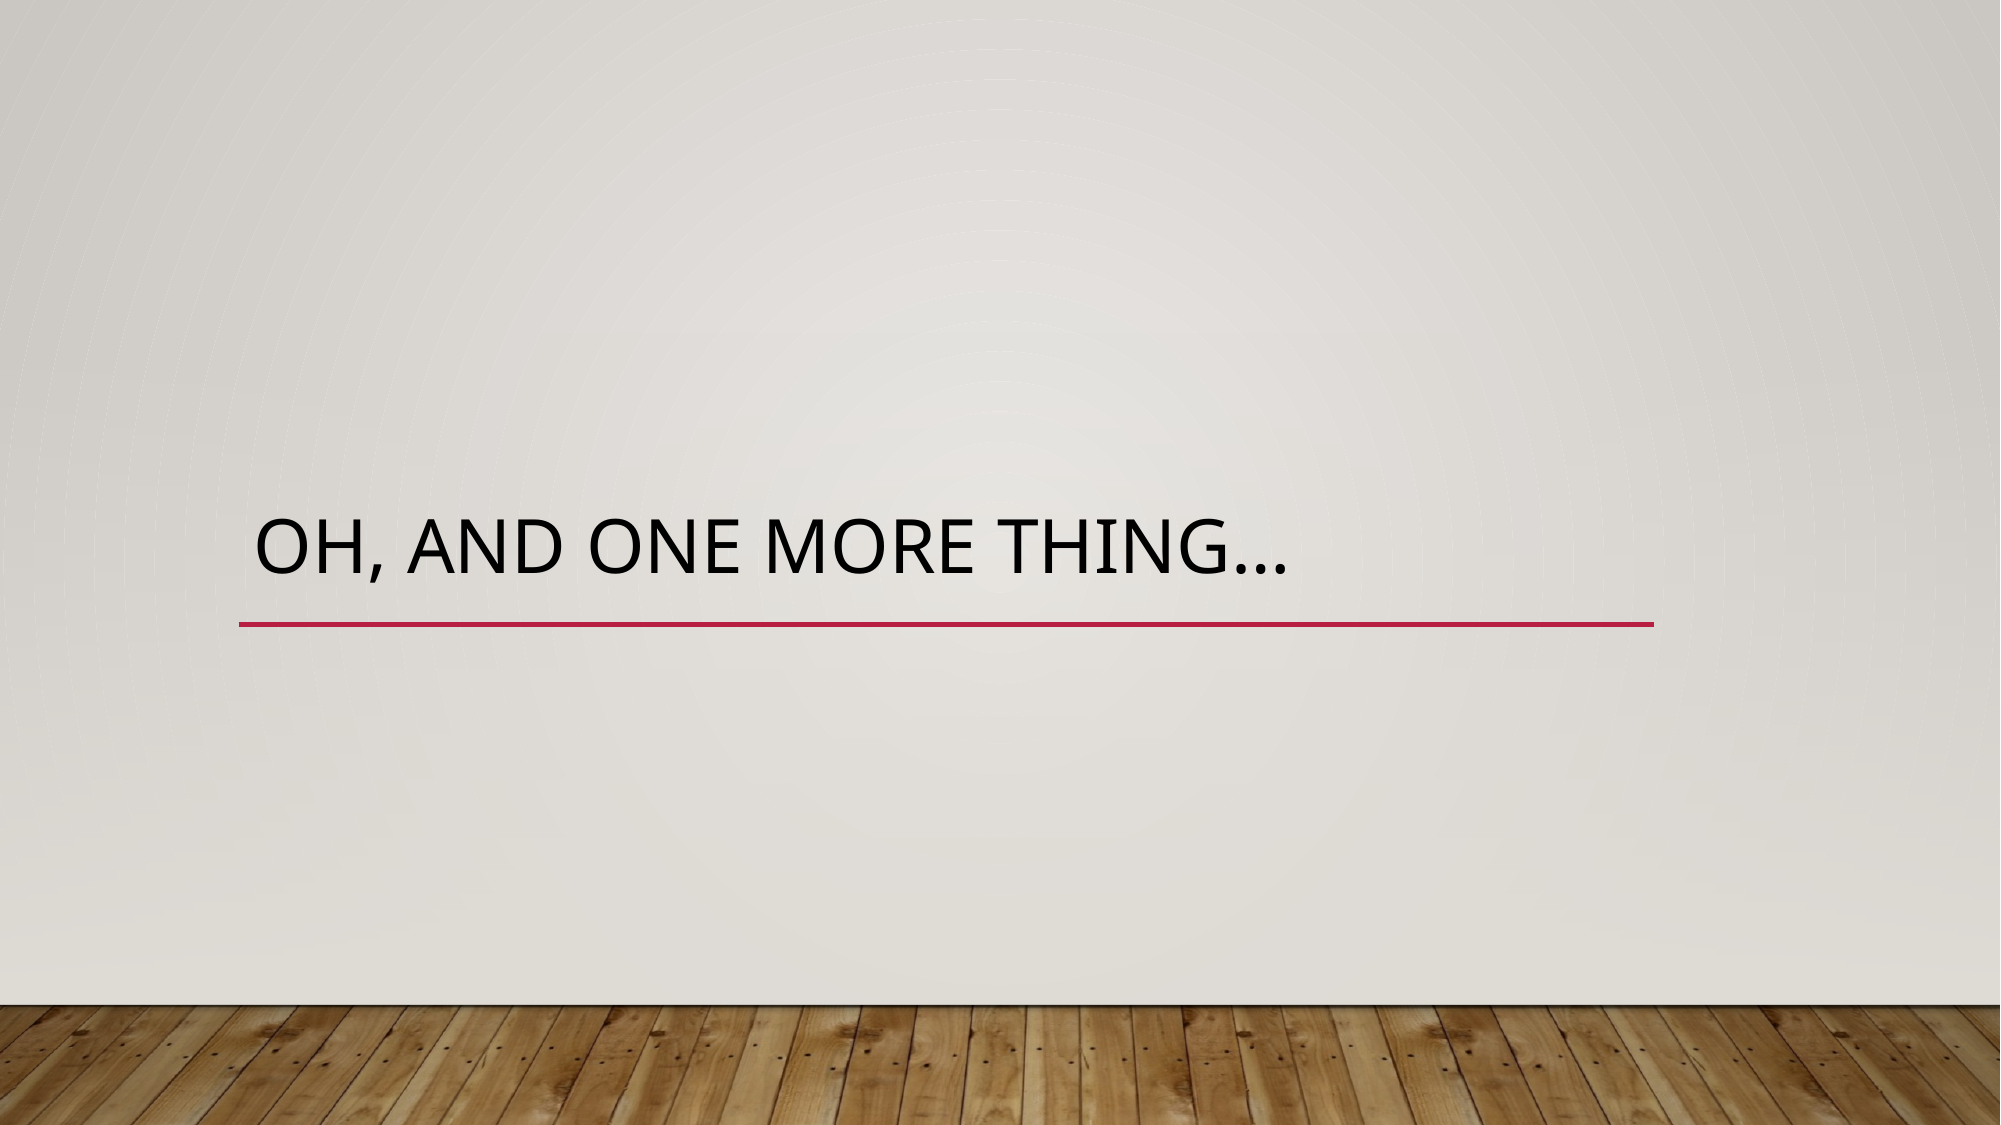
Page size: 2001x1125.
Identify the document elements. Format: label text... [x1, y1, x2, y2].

title Oh, and One more thing… [238, 288, 1657, 598]
picture [0, 1005, 2000, 1125]
